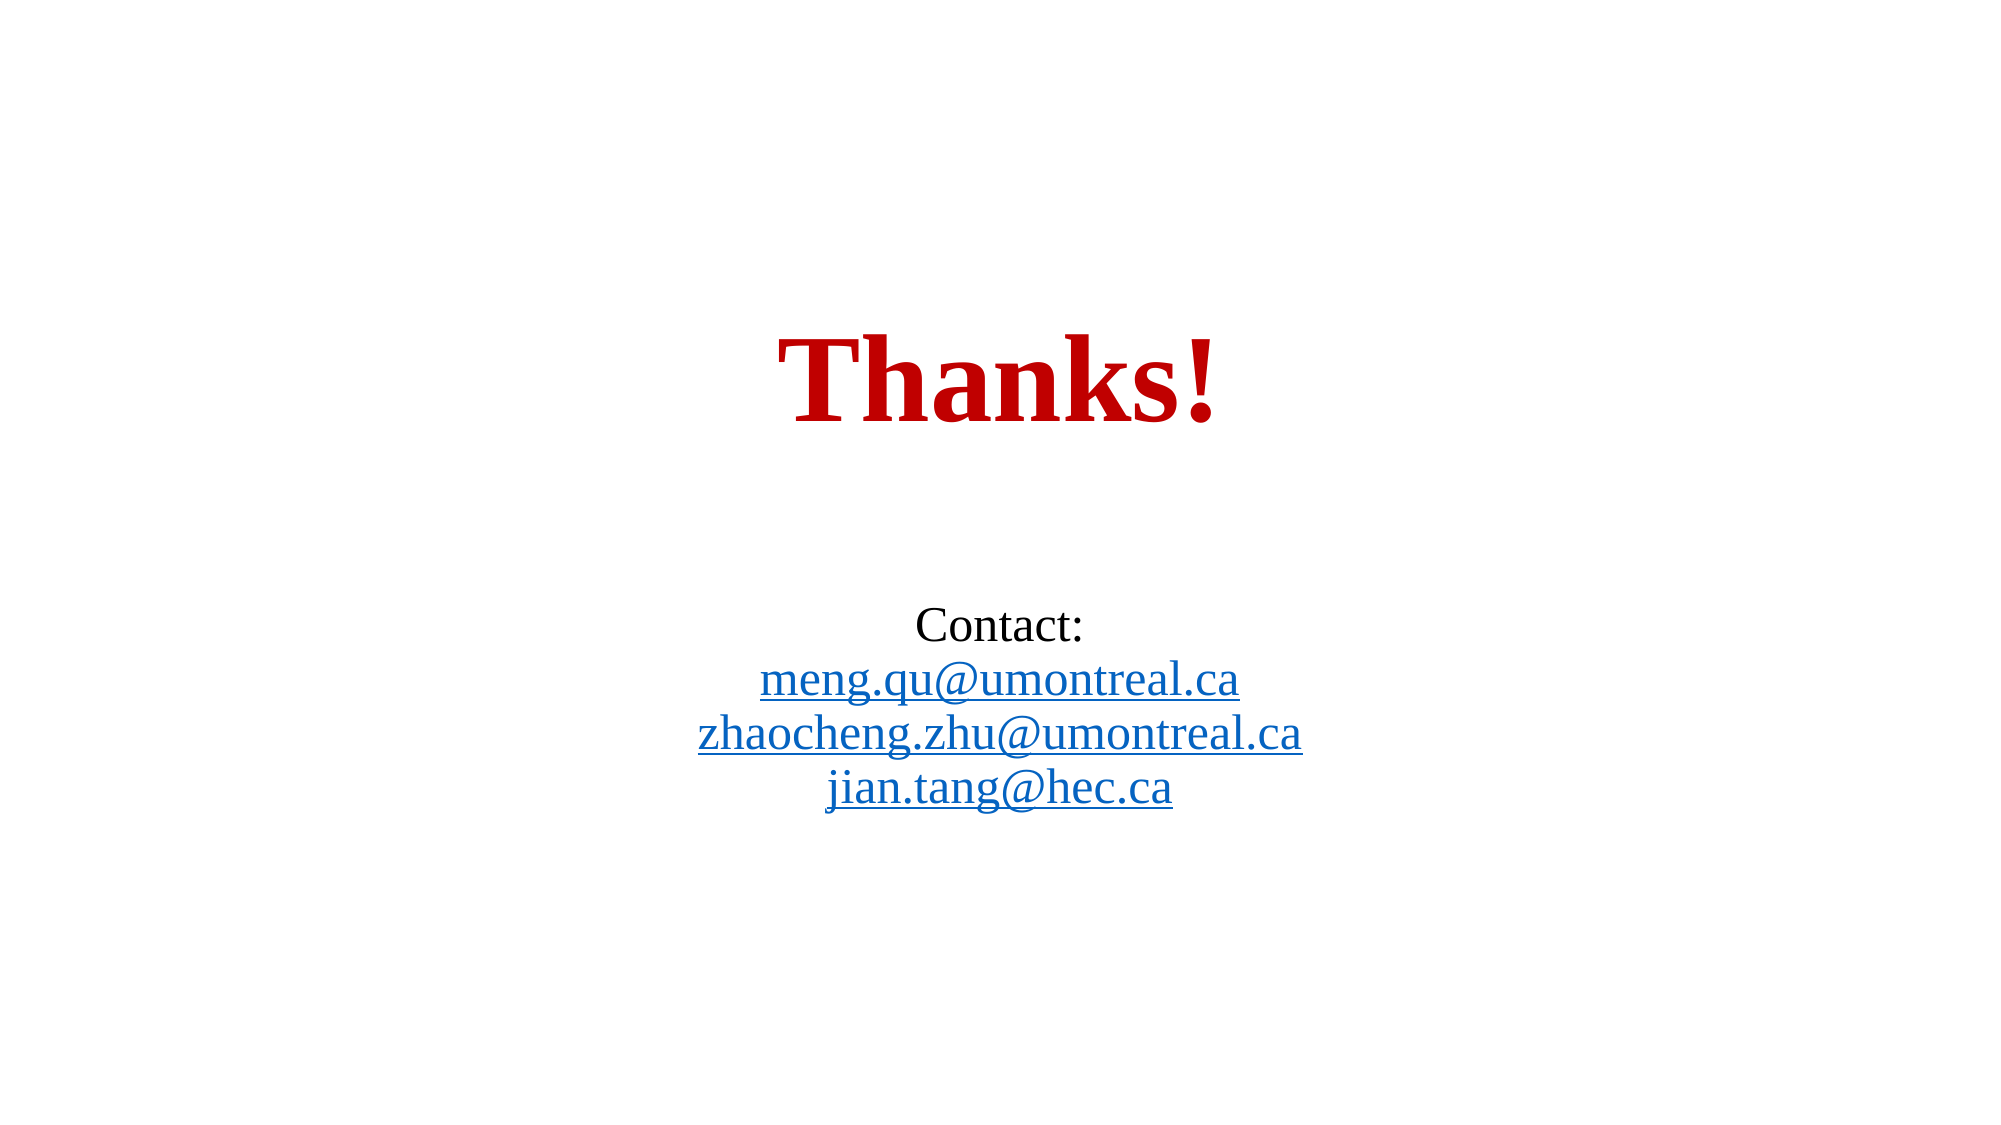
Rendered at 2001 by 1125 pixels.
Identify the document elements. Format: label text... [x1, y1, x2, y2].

subtitle Contact: meng.qu@umontreal.ca zhaocheng.zhu@umontreal.ca jian.tang@hec.ca [249, 590, 1750, 863]
title Thanks! [249, 184, 1750, 456]
